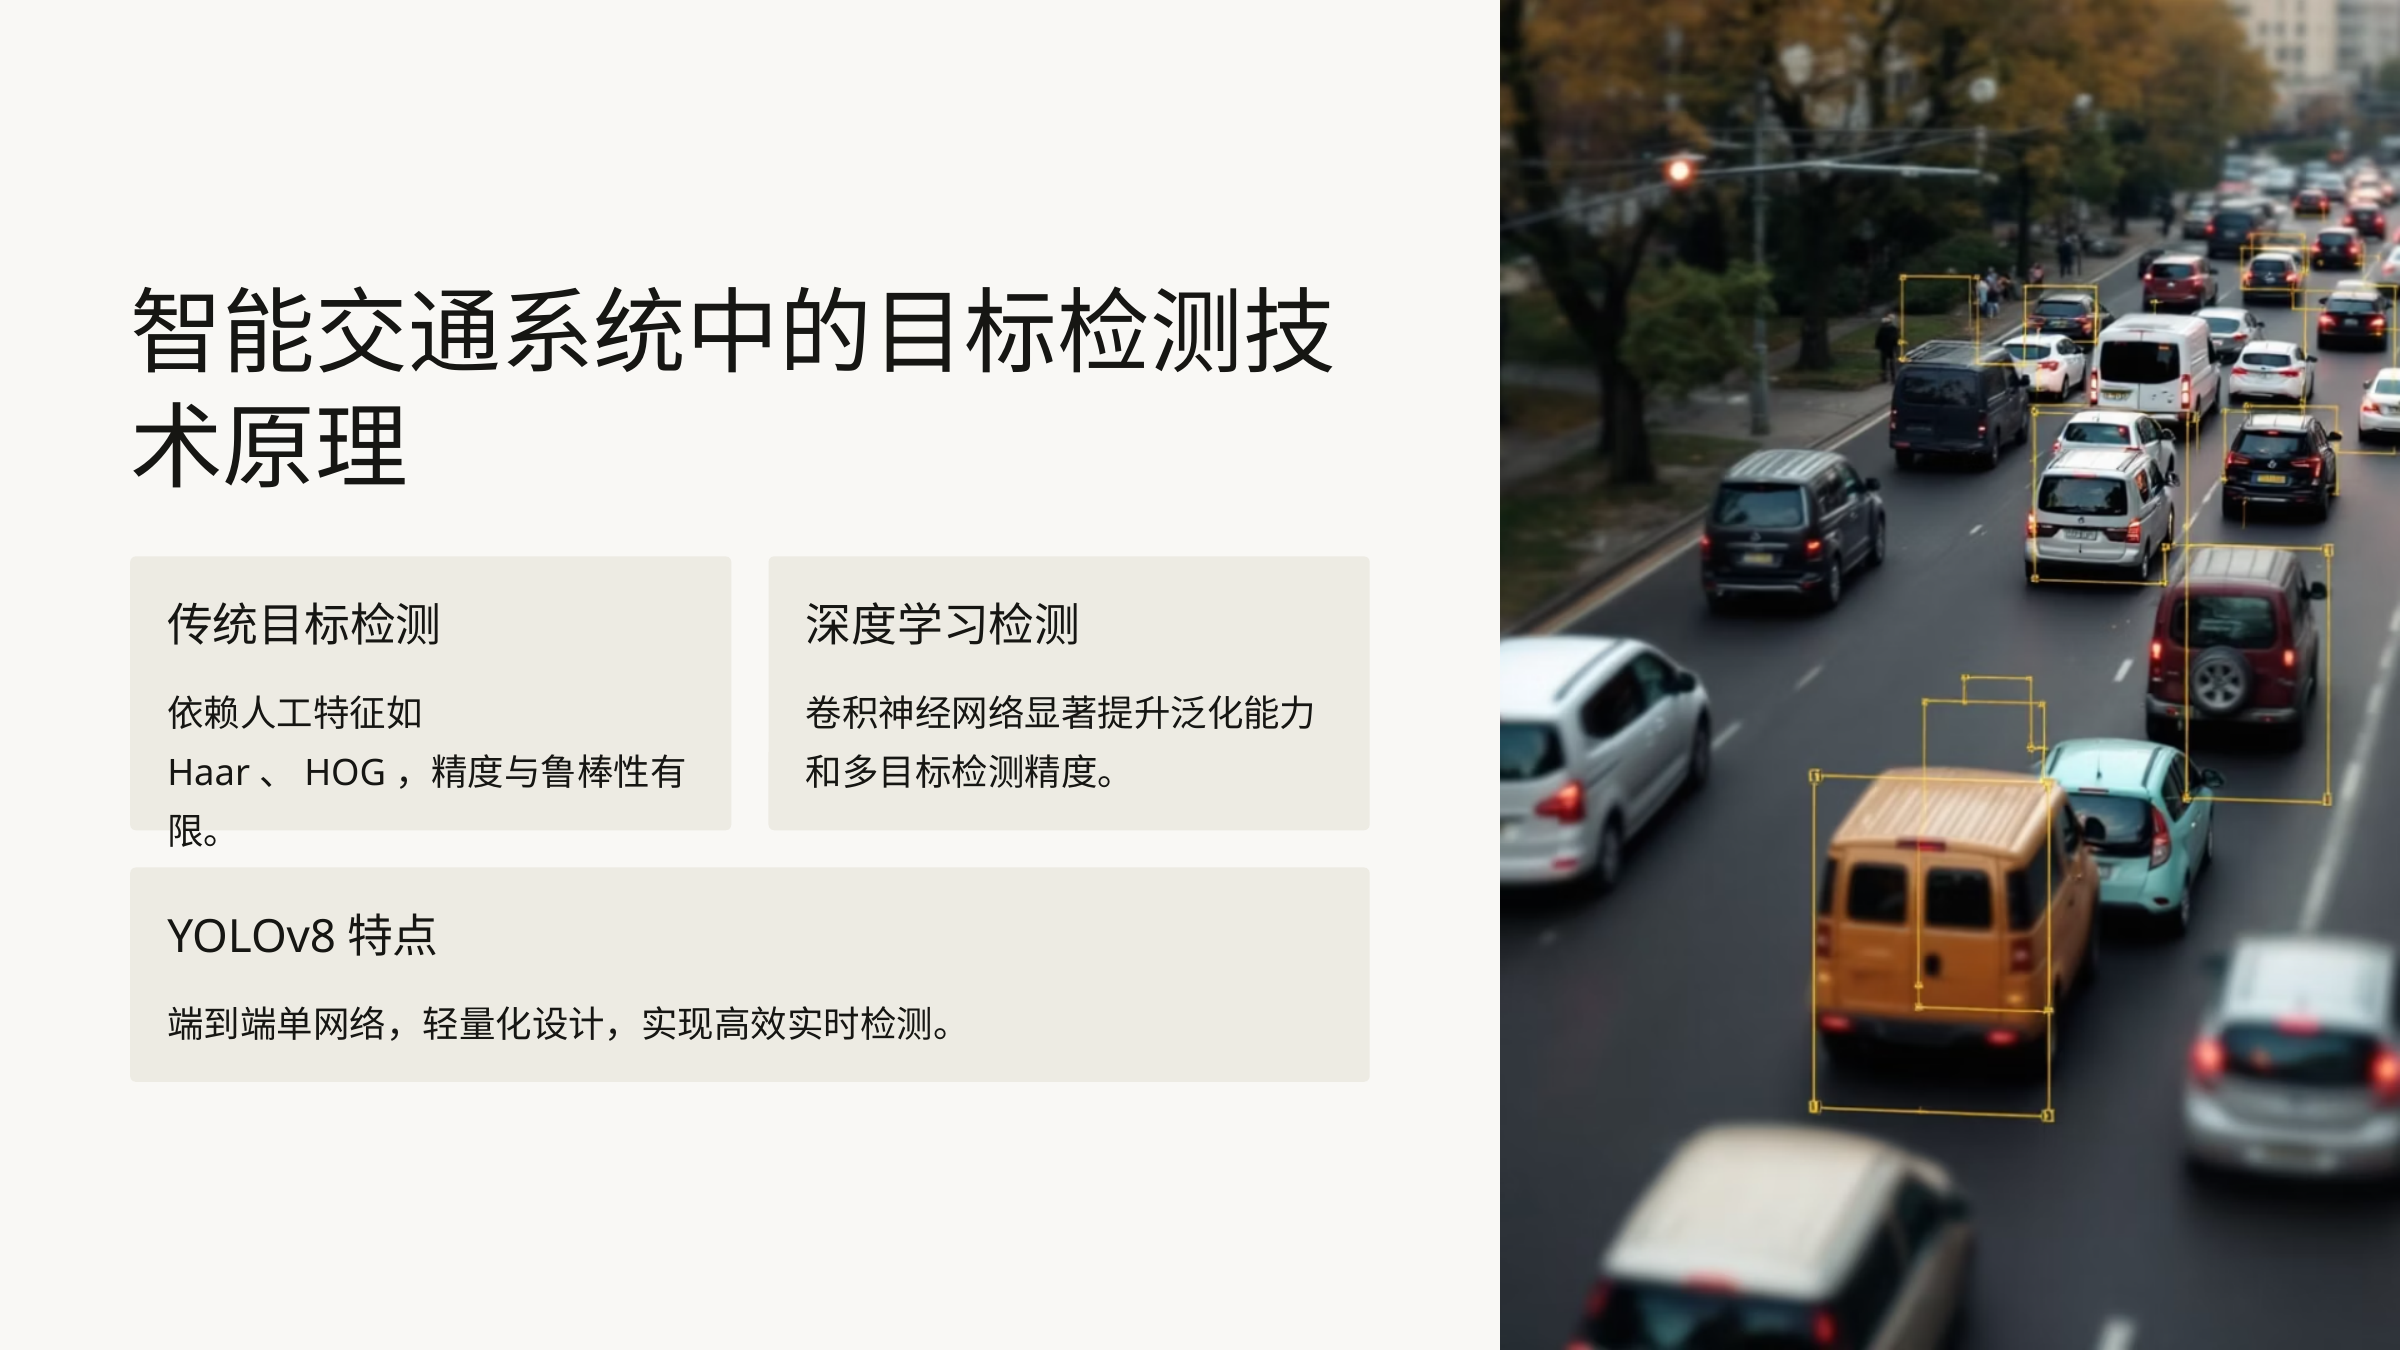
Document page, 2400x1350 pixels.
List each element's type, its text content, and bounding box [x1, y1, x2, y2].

picture [1499, 0, 2400, 1350]
text_box 传统目标检测 [167, 593, 633, 652]
text_box [130, 556, 732, 831]
text_box [768, 556, 1370, 831]
text_box YOLOv8特点 [167, 904, 633, 963]
text_box 卷积神经网络显著提升泛化能力和多目标检测精度。 [805, 673, 1333, 793]
text_box 端到端单网络，轻量化设计，实现高效实时检测。 [167, 985, 1333, 1045]
text_box 智能交通系统中的目标检测技术原理 [130, 267, 1370, 501]
text_box 依赖人工特征如Haar、HOG，精度与鲁棒性有限。 [167, 673, 695, 793]
text_box 深度学习检测 [805, 593, 1271, 652]
text_box [130, 867, 1370, 1082]
